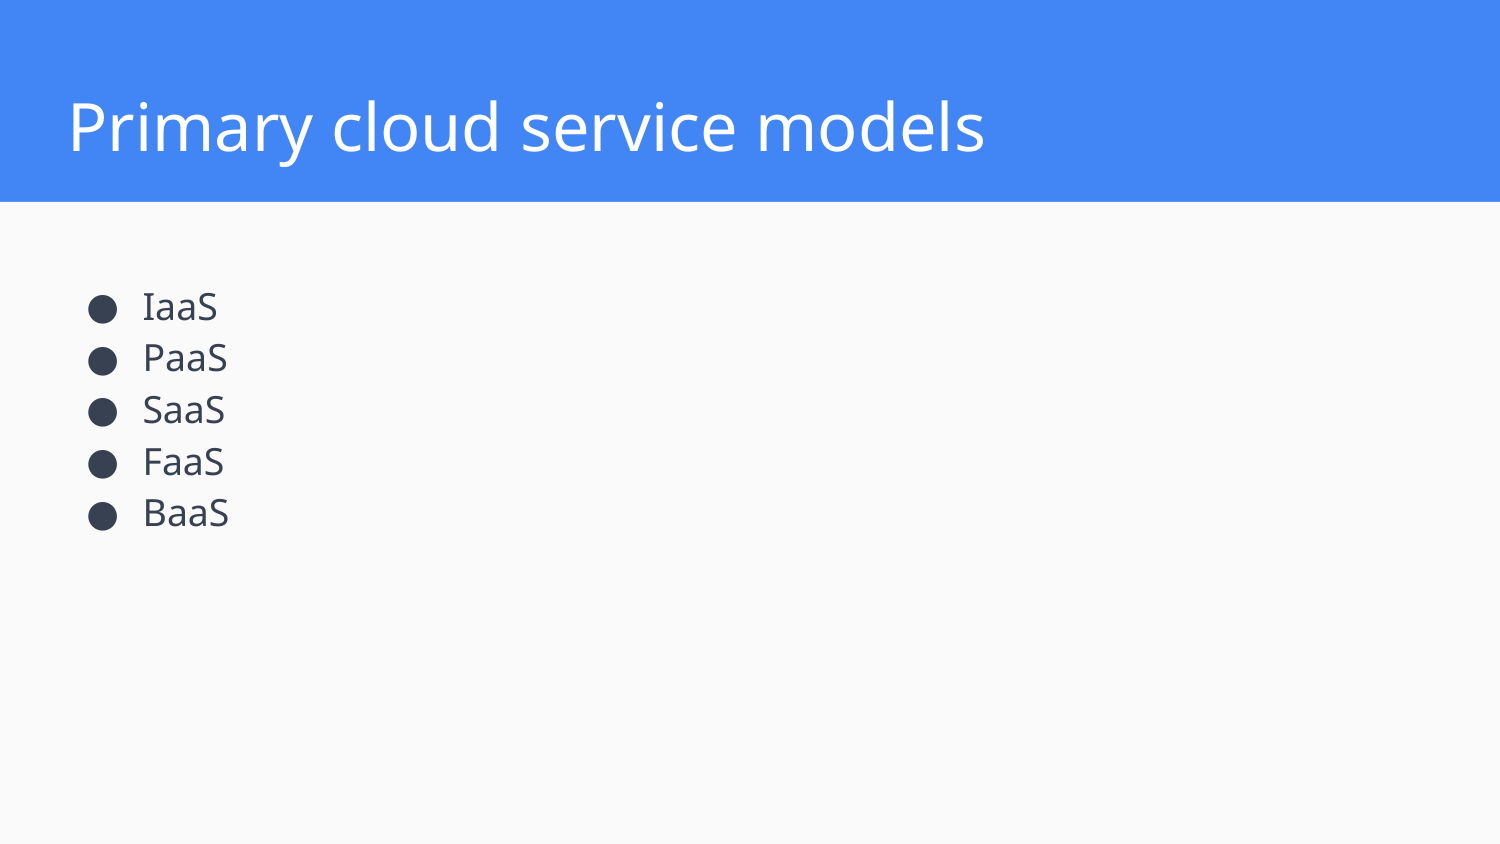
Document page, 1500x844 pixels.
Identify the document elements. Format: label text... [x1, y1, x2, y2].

title Primary cloud service models [52, 53, 1402, 180]
list IaaS PaaS SaaS FaaS BaaS [52, 260, 1036, 760]
